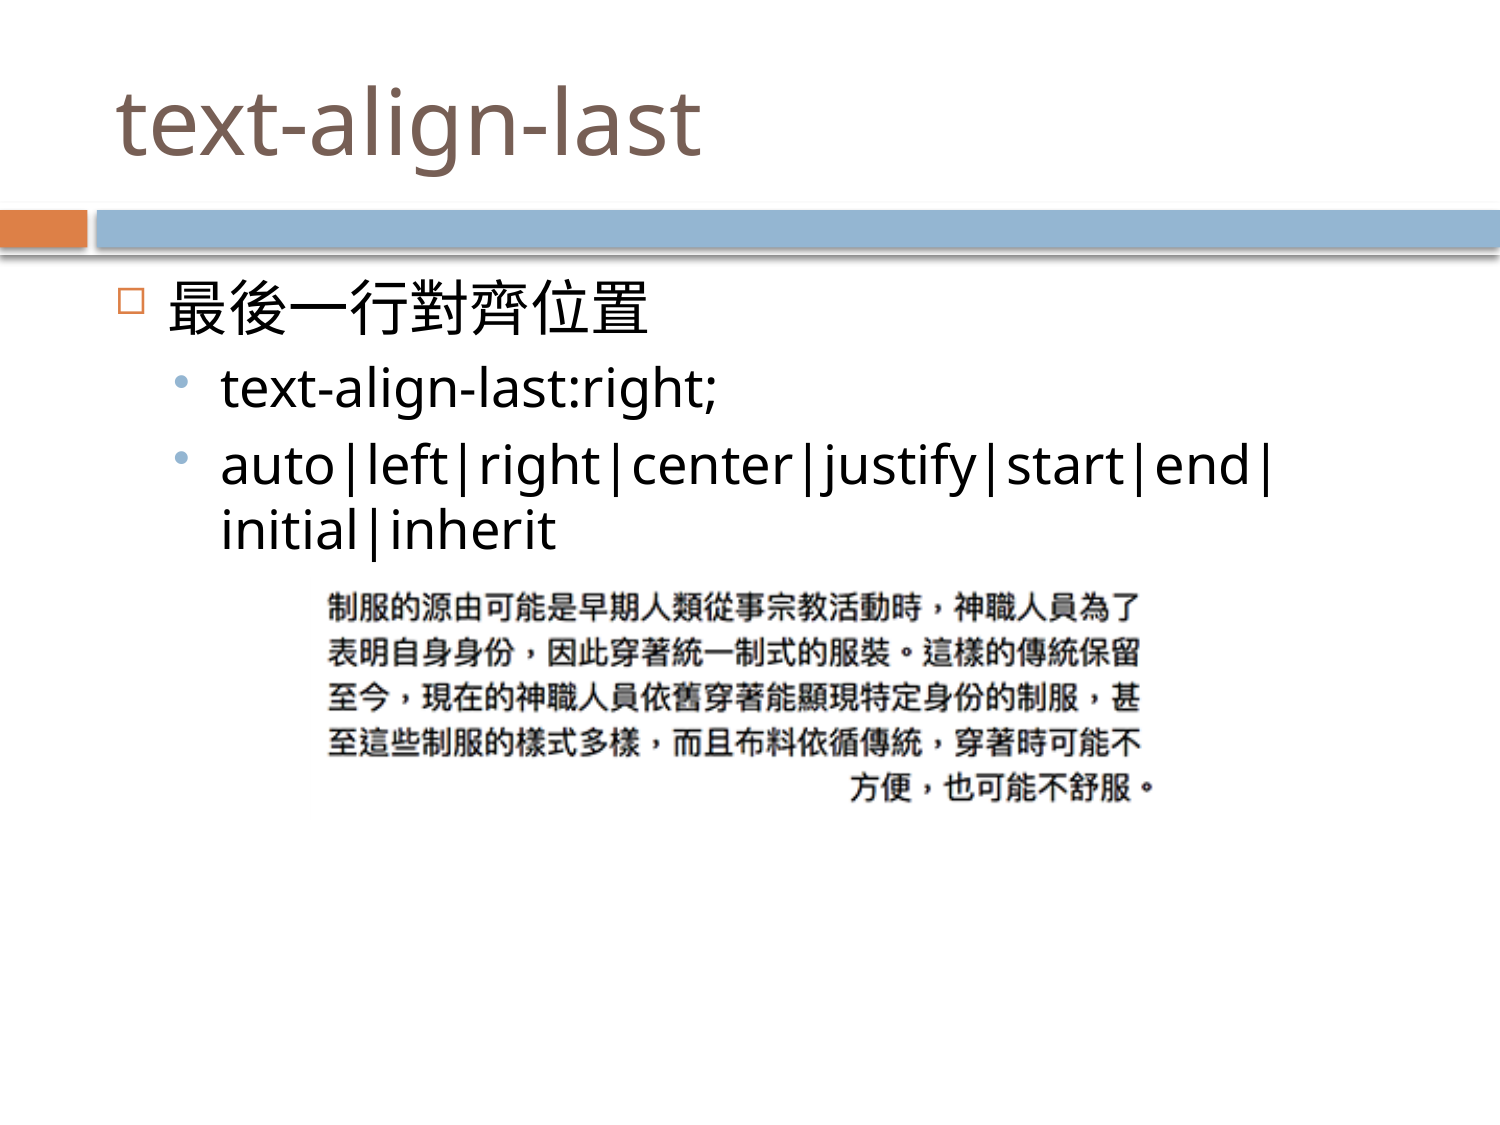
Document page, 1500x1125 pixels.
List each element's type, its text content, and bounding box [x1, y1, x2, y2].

list 最後一行對齊位置 text-align-last:right; auto|left|right|center|justify|start|end|initial|inherit [100, 262, 1438, 1000]
title text-align-last [100, 37, 1438, 200]
picture [309, 577, 1165, 820]
